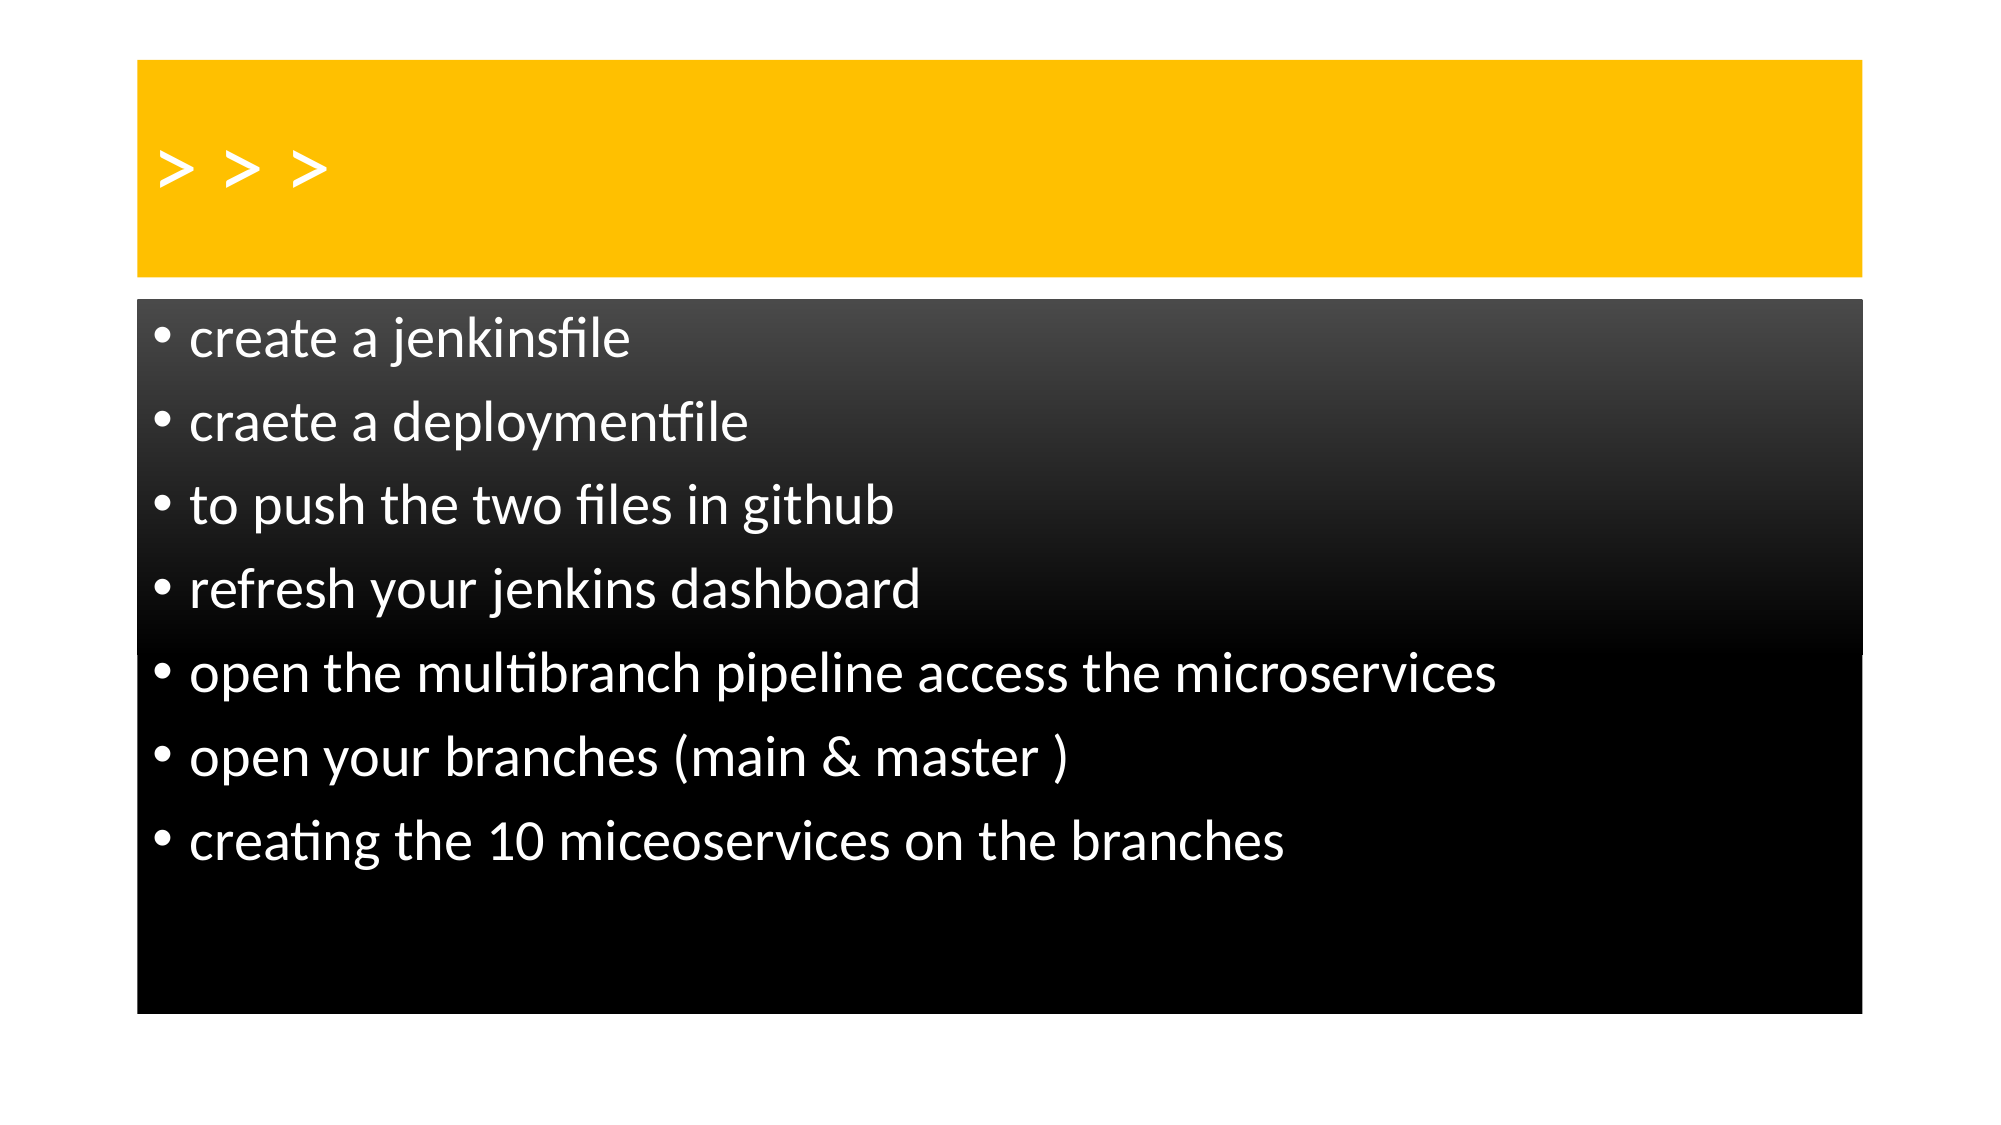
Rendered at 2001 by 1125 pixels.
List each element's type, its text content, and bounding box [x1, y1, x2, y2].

list create a jenkinsfile craete a deploymentfile to push the two files in github refresh your jenkins dashboard open the multibranch pipeline access the microservices open your branches (main & master ) creating the 10 miceoservices on the branches [137, 299, 1863, 1014]
title > > > [137, 59, 1863, 278]
